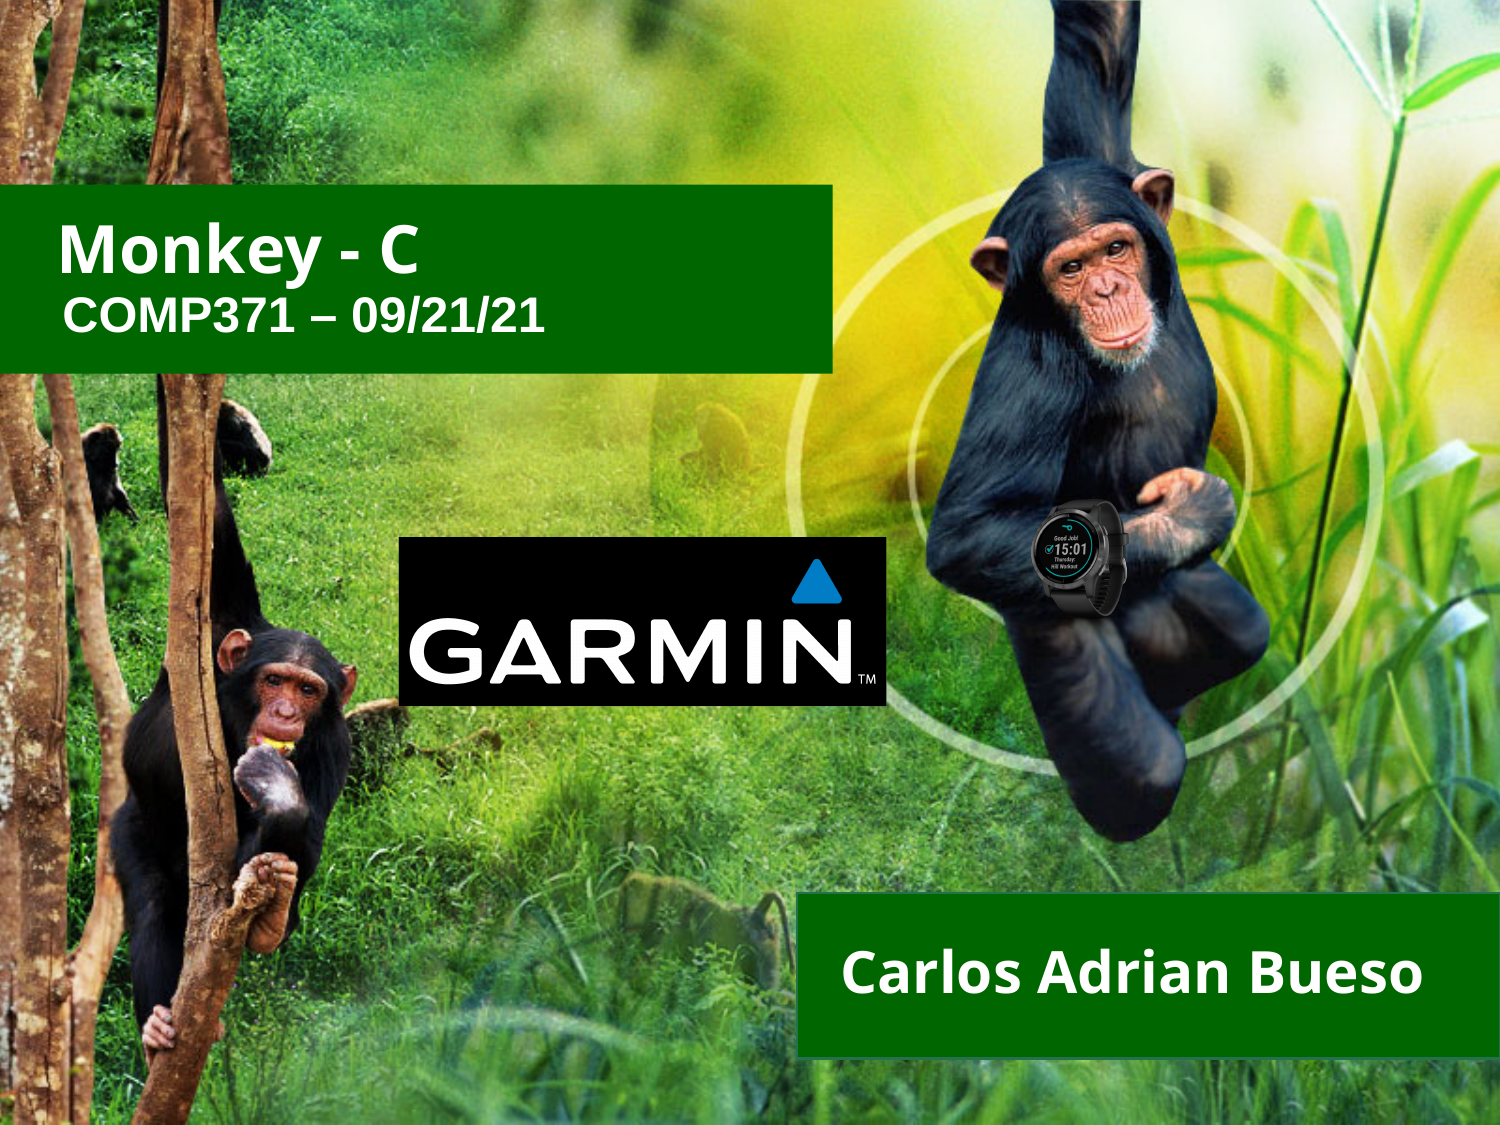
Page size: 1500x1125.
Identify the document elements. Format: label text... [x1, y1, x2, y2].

subtitle COMP371 – 09/21/21 [47, 275, 643, 358]
picture [0, 0, 1500, 1125]
text_box [796, 892, 1500, 1060]
title Monkey - C [41, 184, 828, 310]
text_box Carlos Adrian Bueso [825, 907, 1500, 1033]
